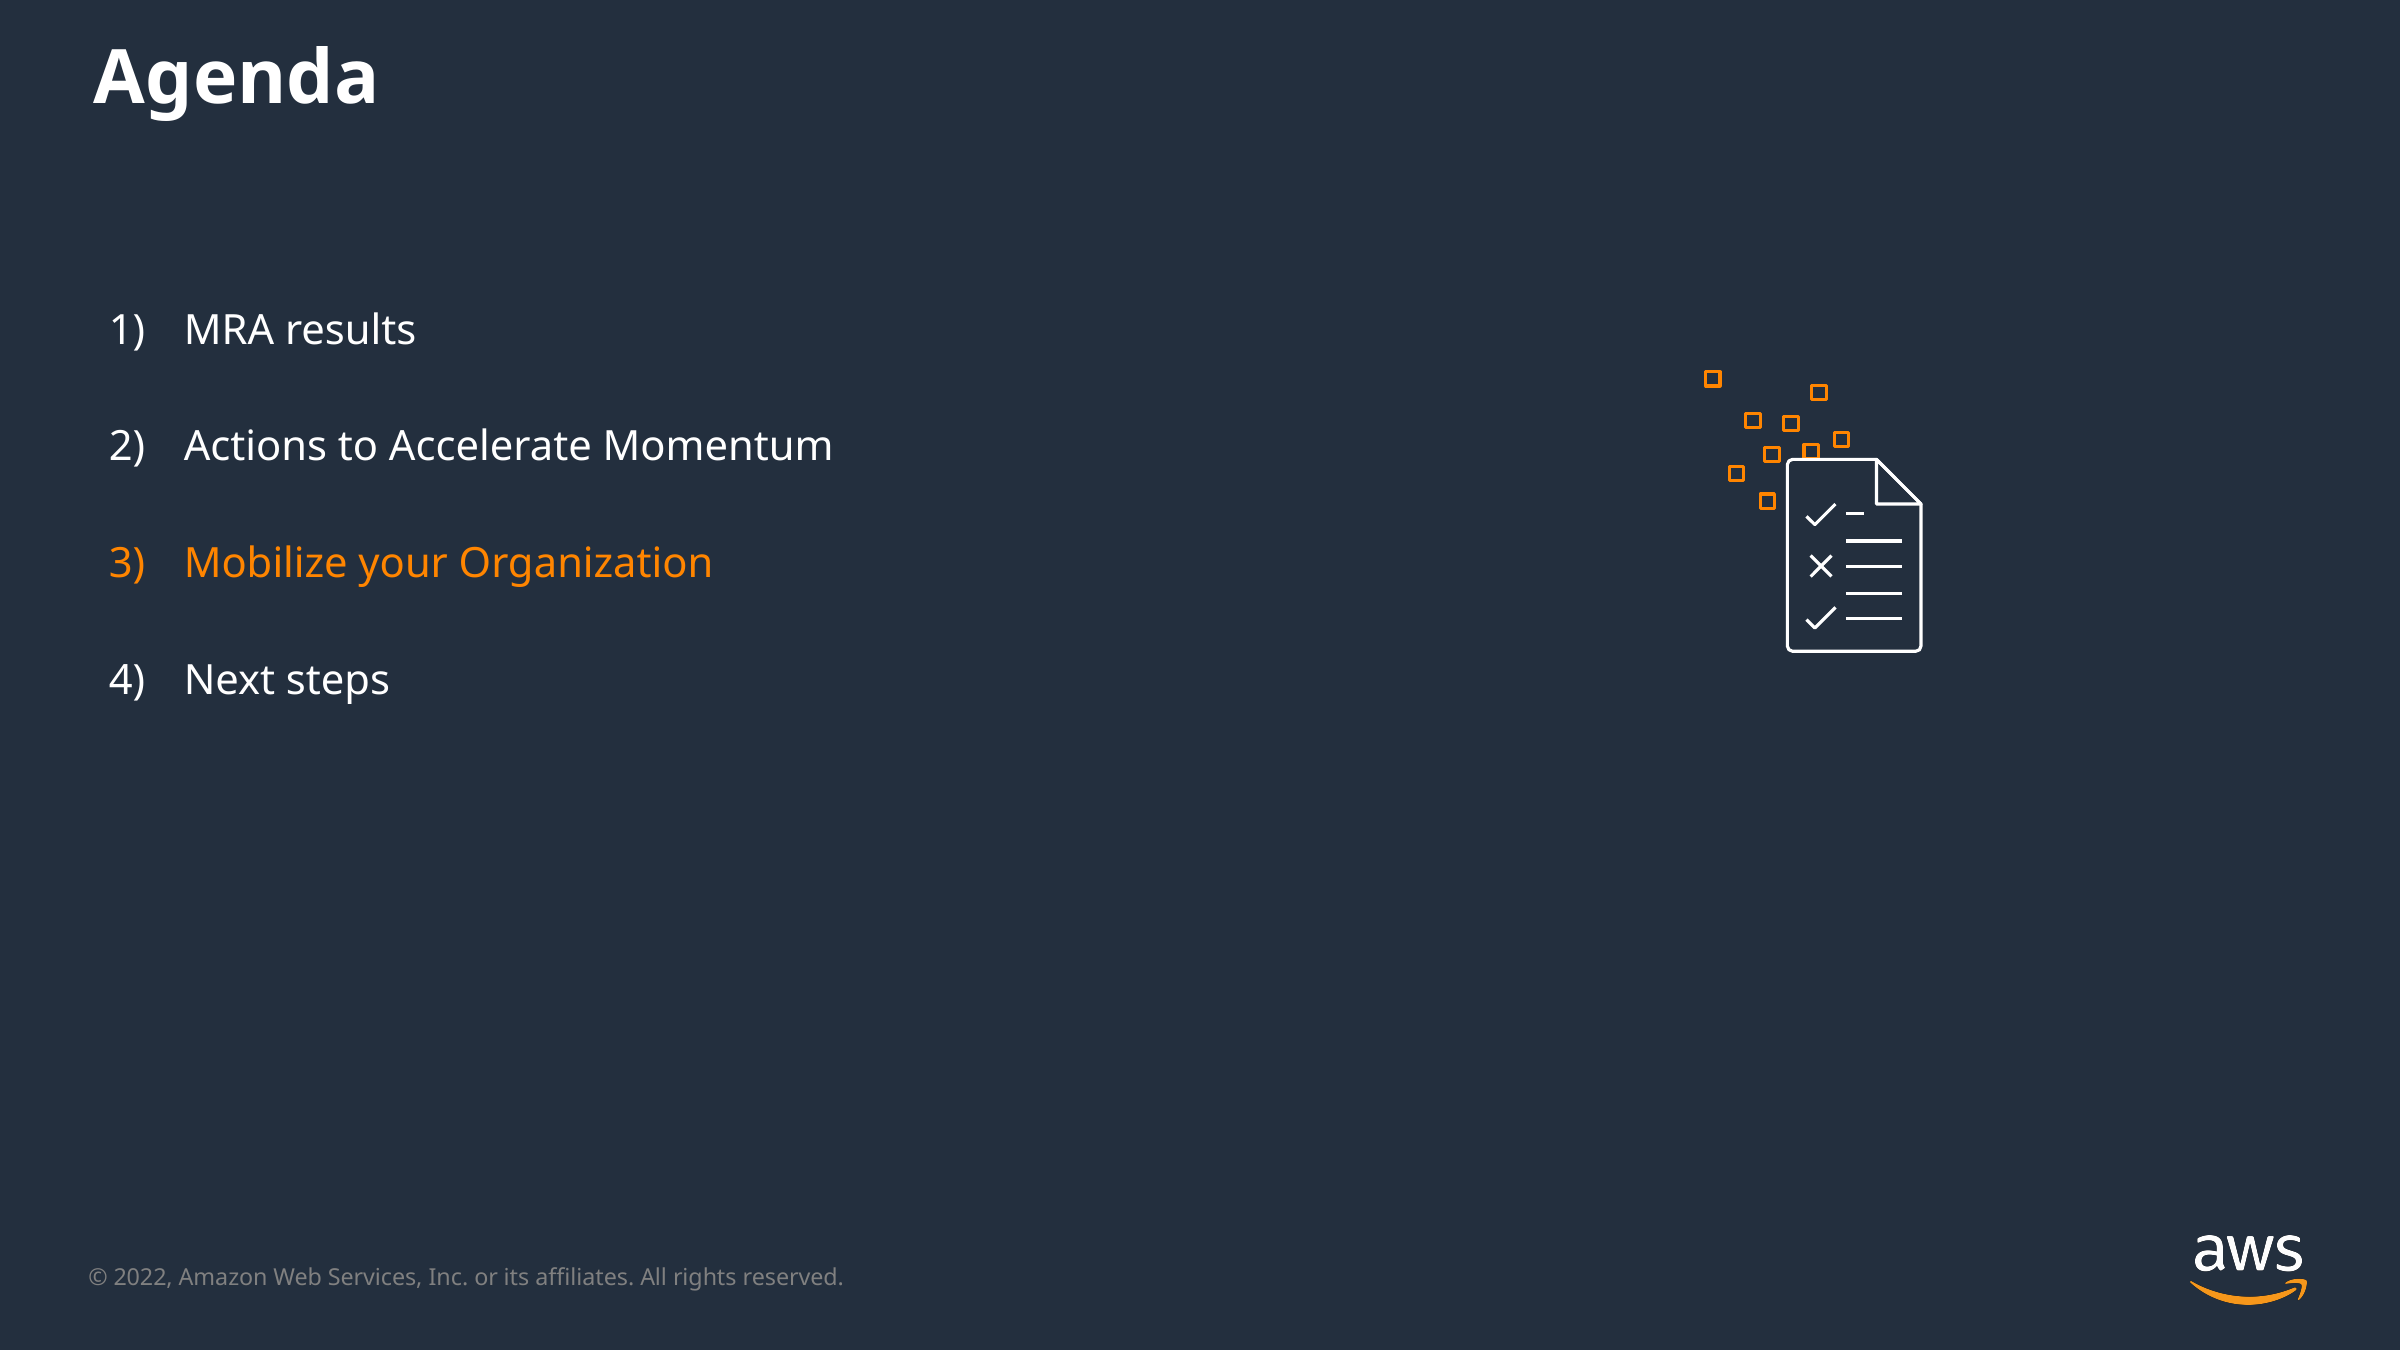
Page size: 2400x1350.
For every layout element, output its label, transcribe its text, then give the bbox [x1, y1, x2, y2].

text_box MRA results Actions to Accelerate Momentum Mobilize your Organization Next steps [93, 236, 1144, 1072]
title Agenda [93, 31, 2160, 175]
picture [2190, 1235, 2307, 1305]
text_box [1702, 368, 1923, 654]
